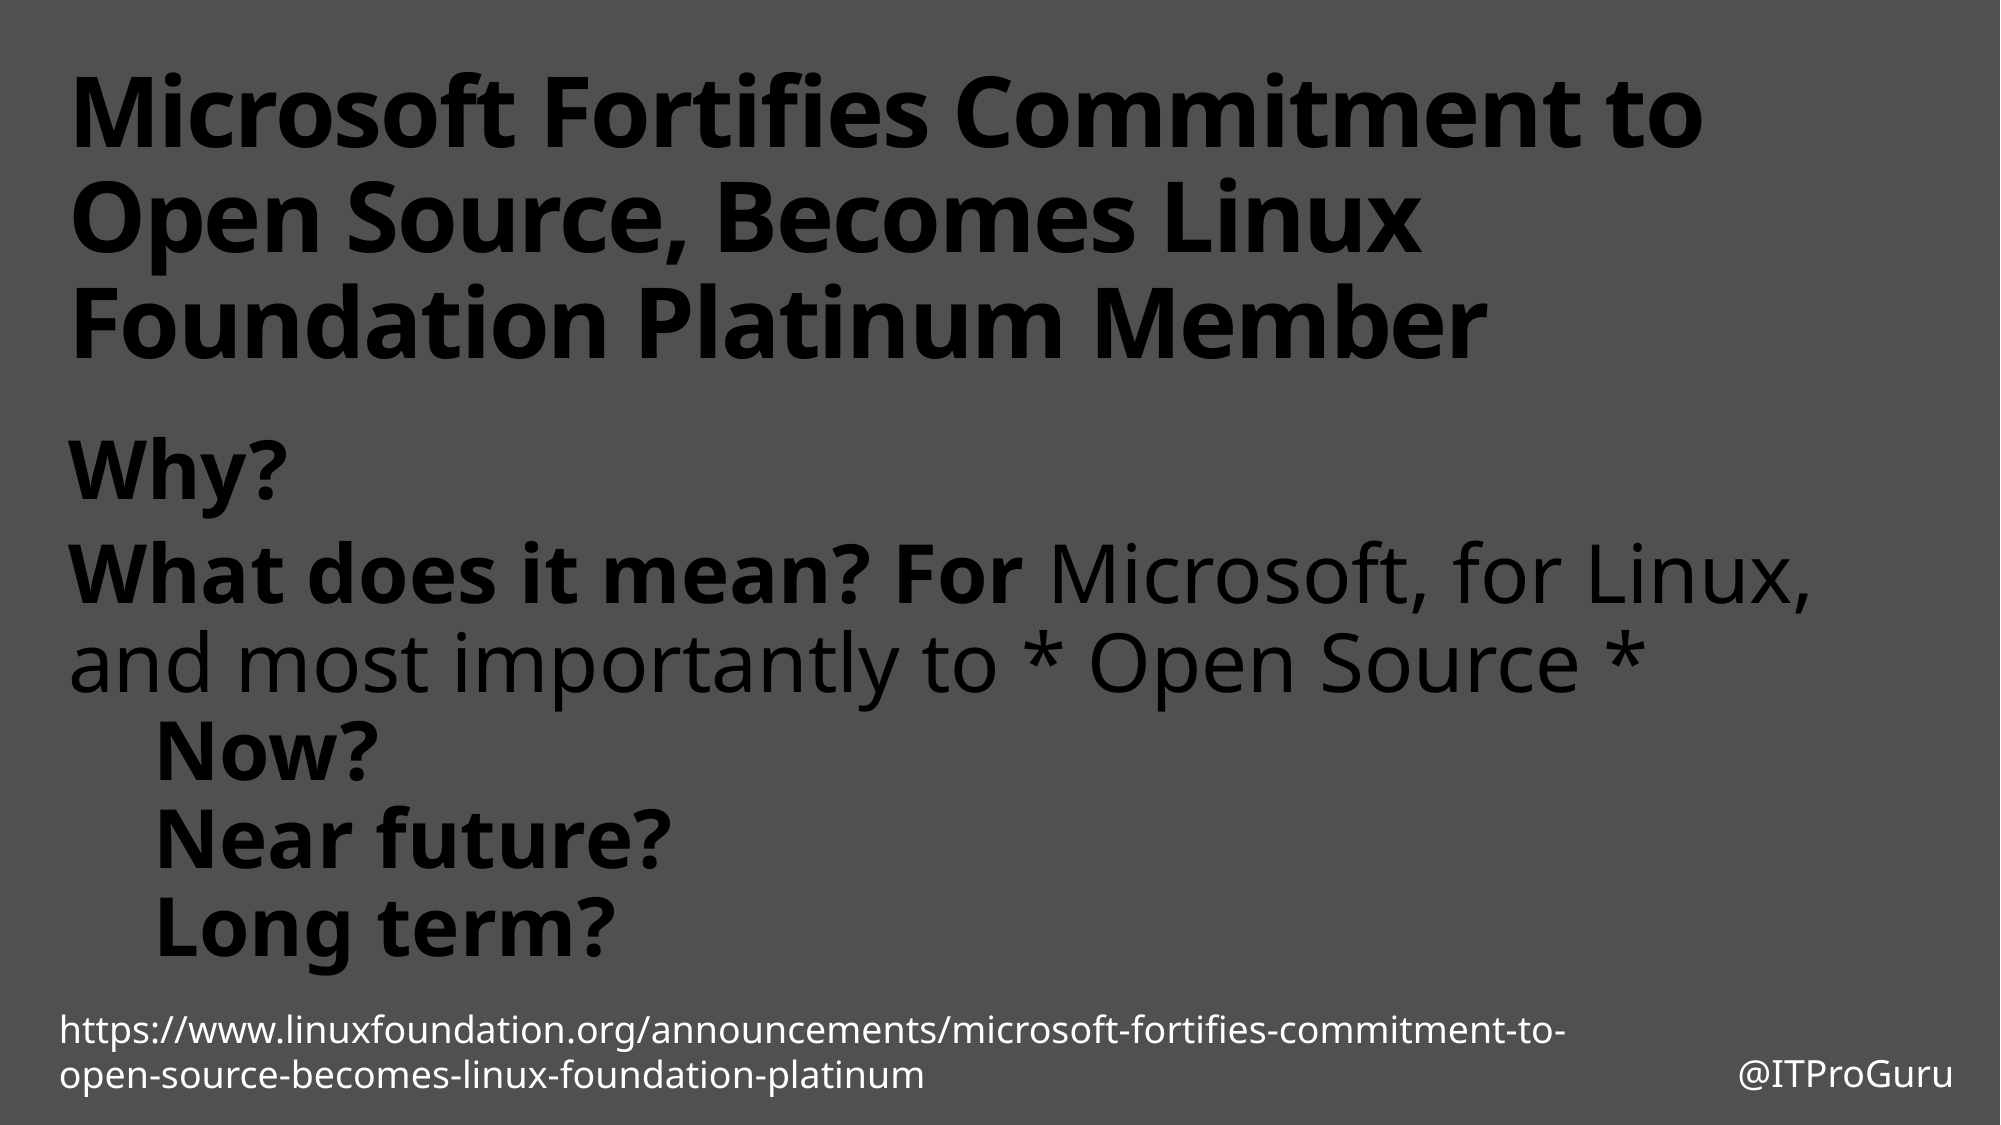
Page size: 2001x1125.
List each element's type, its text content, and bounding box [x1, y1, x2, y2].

list Why? What does it mean? For Microsoft, for Linux, and most importantly to * Open Source * Now? Near future? Long term? [44, 195, 1956, 998]
title Microsoft Fortifies Commitment to Open Source, Becomes Linux Foundation Platinum Member [44, 47, 1957, 196]
text_box https://www.linuxfoundation.org/announcements/microsoft-fortifies-commitment-to-open-source-becomes-linux-foundation-platinum [44, 998, 1675, 1104]
